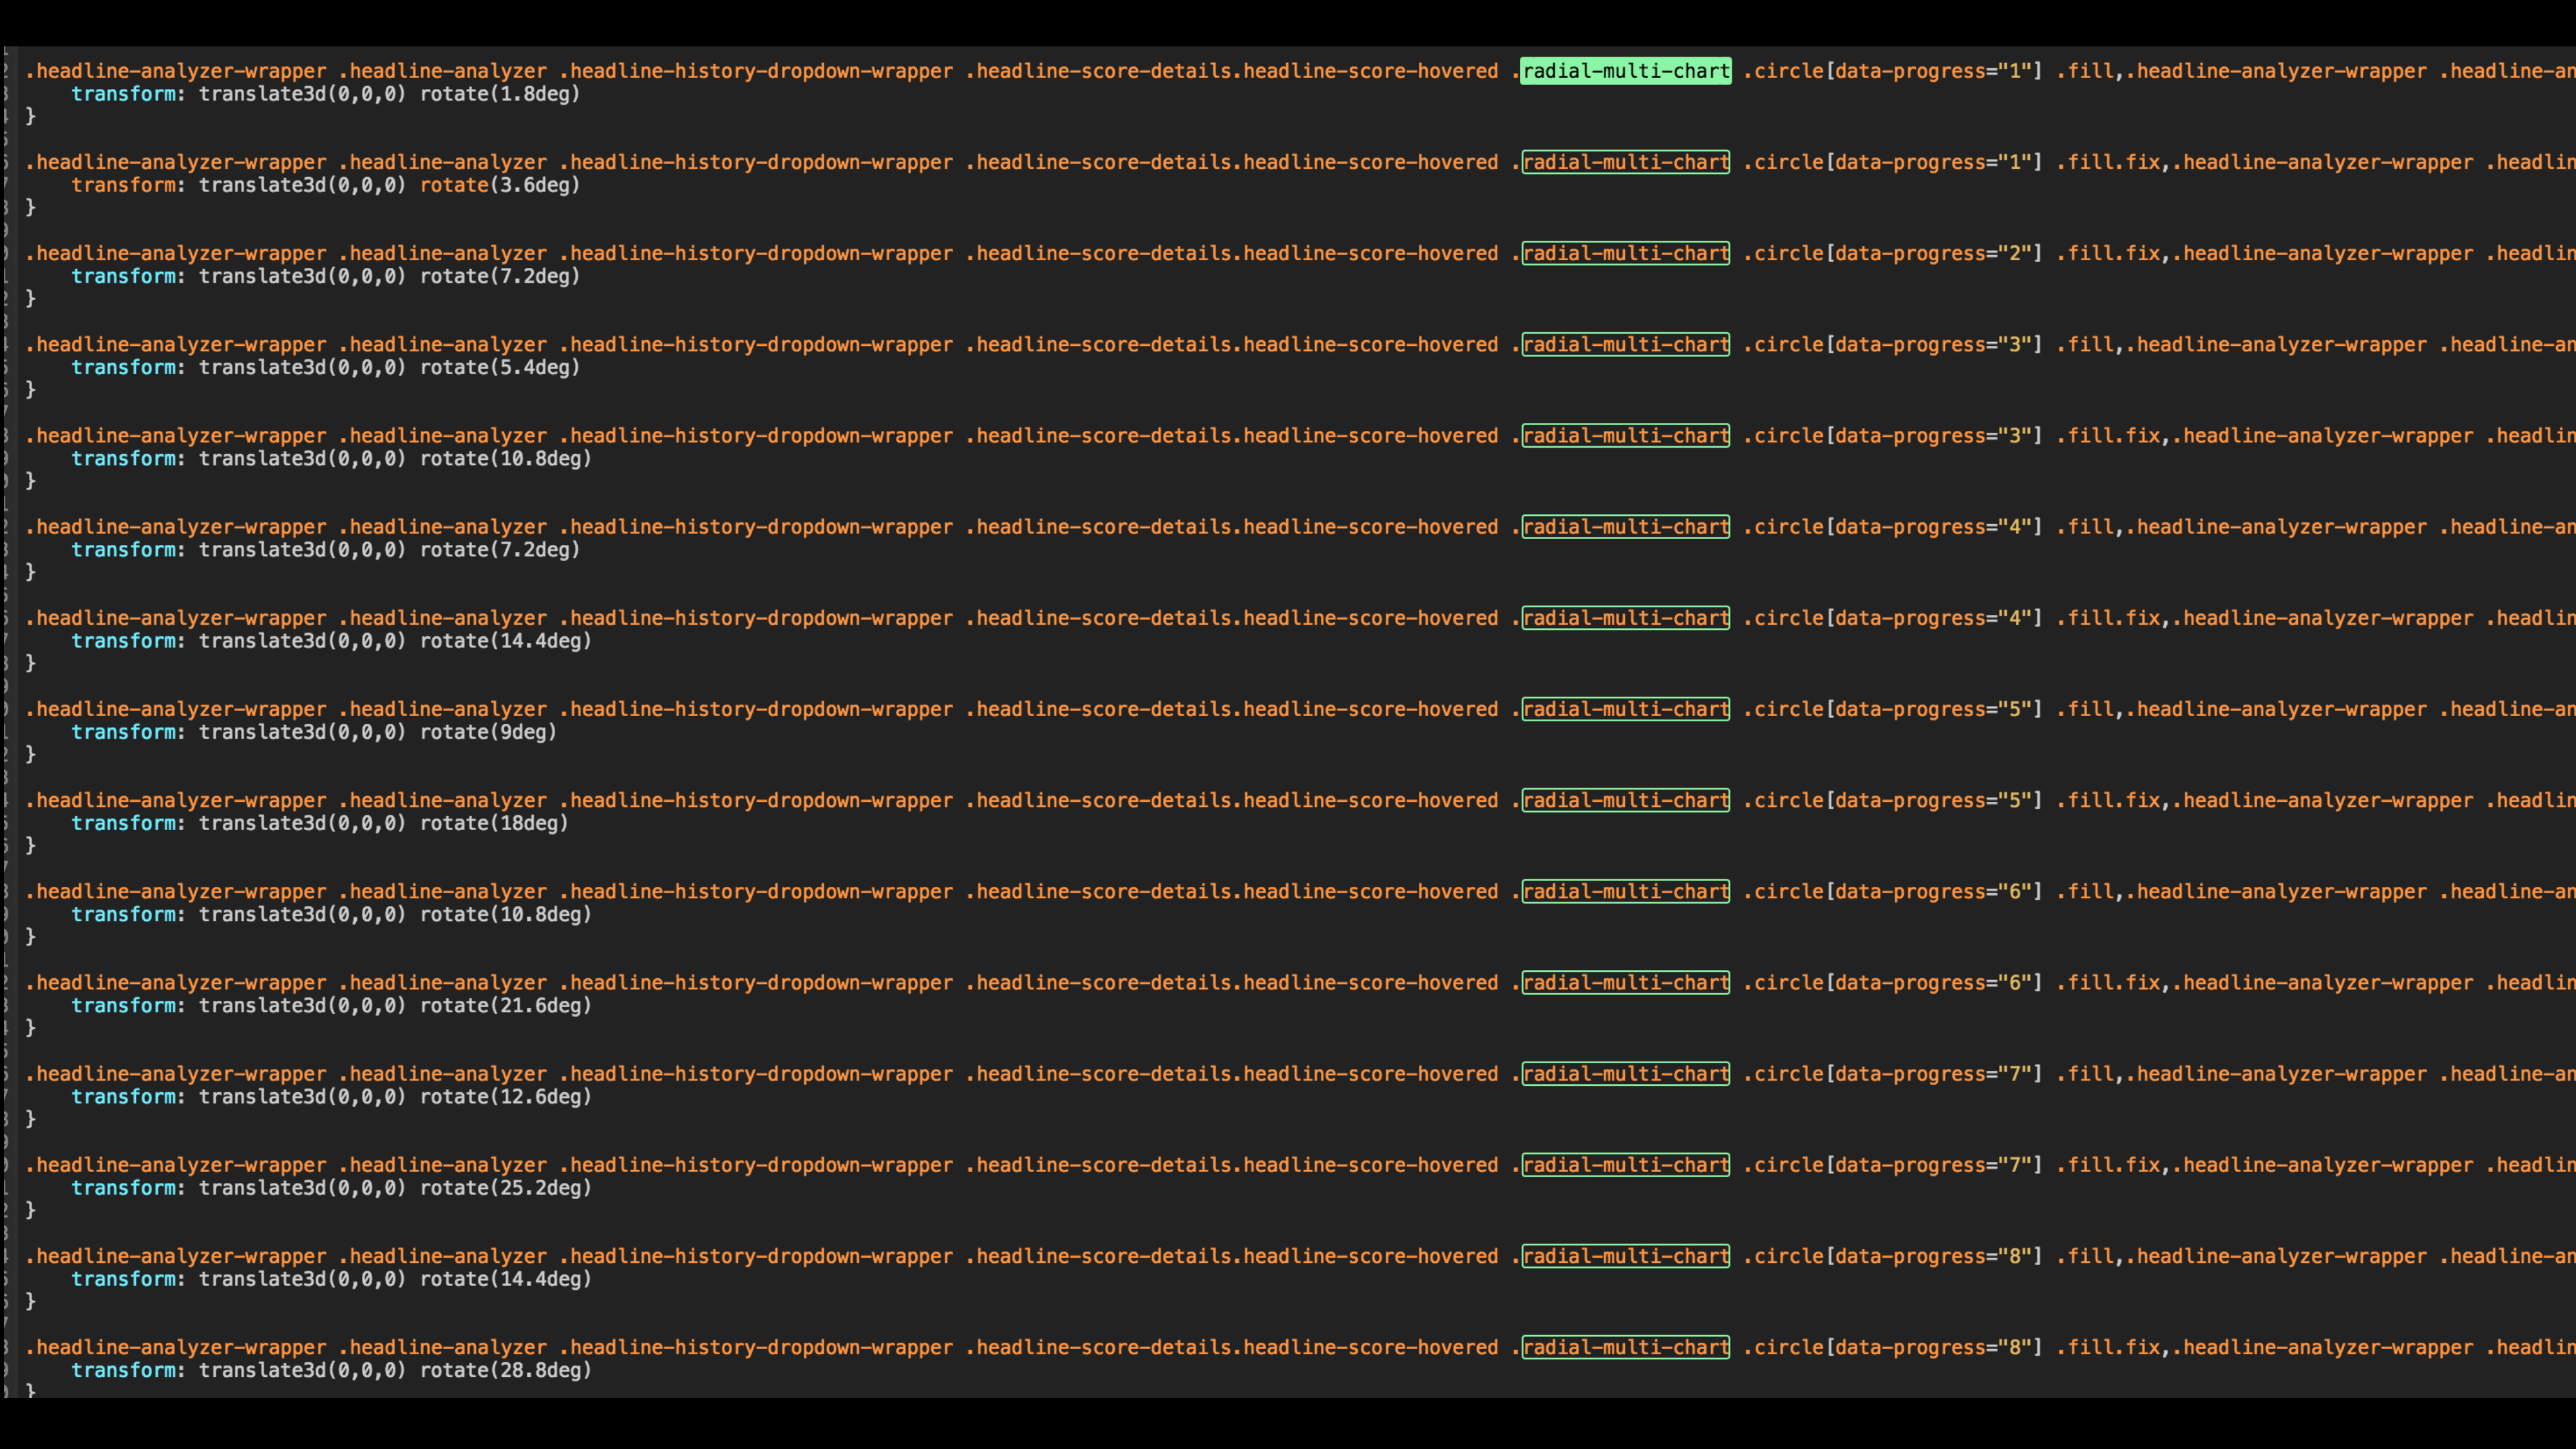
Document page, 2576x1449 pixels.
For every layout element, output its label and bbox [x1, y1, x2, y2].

text_box [0, 0, 2576, 1449]
picture [4, 46, 2576, 1398]
